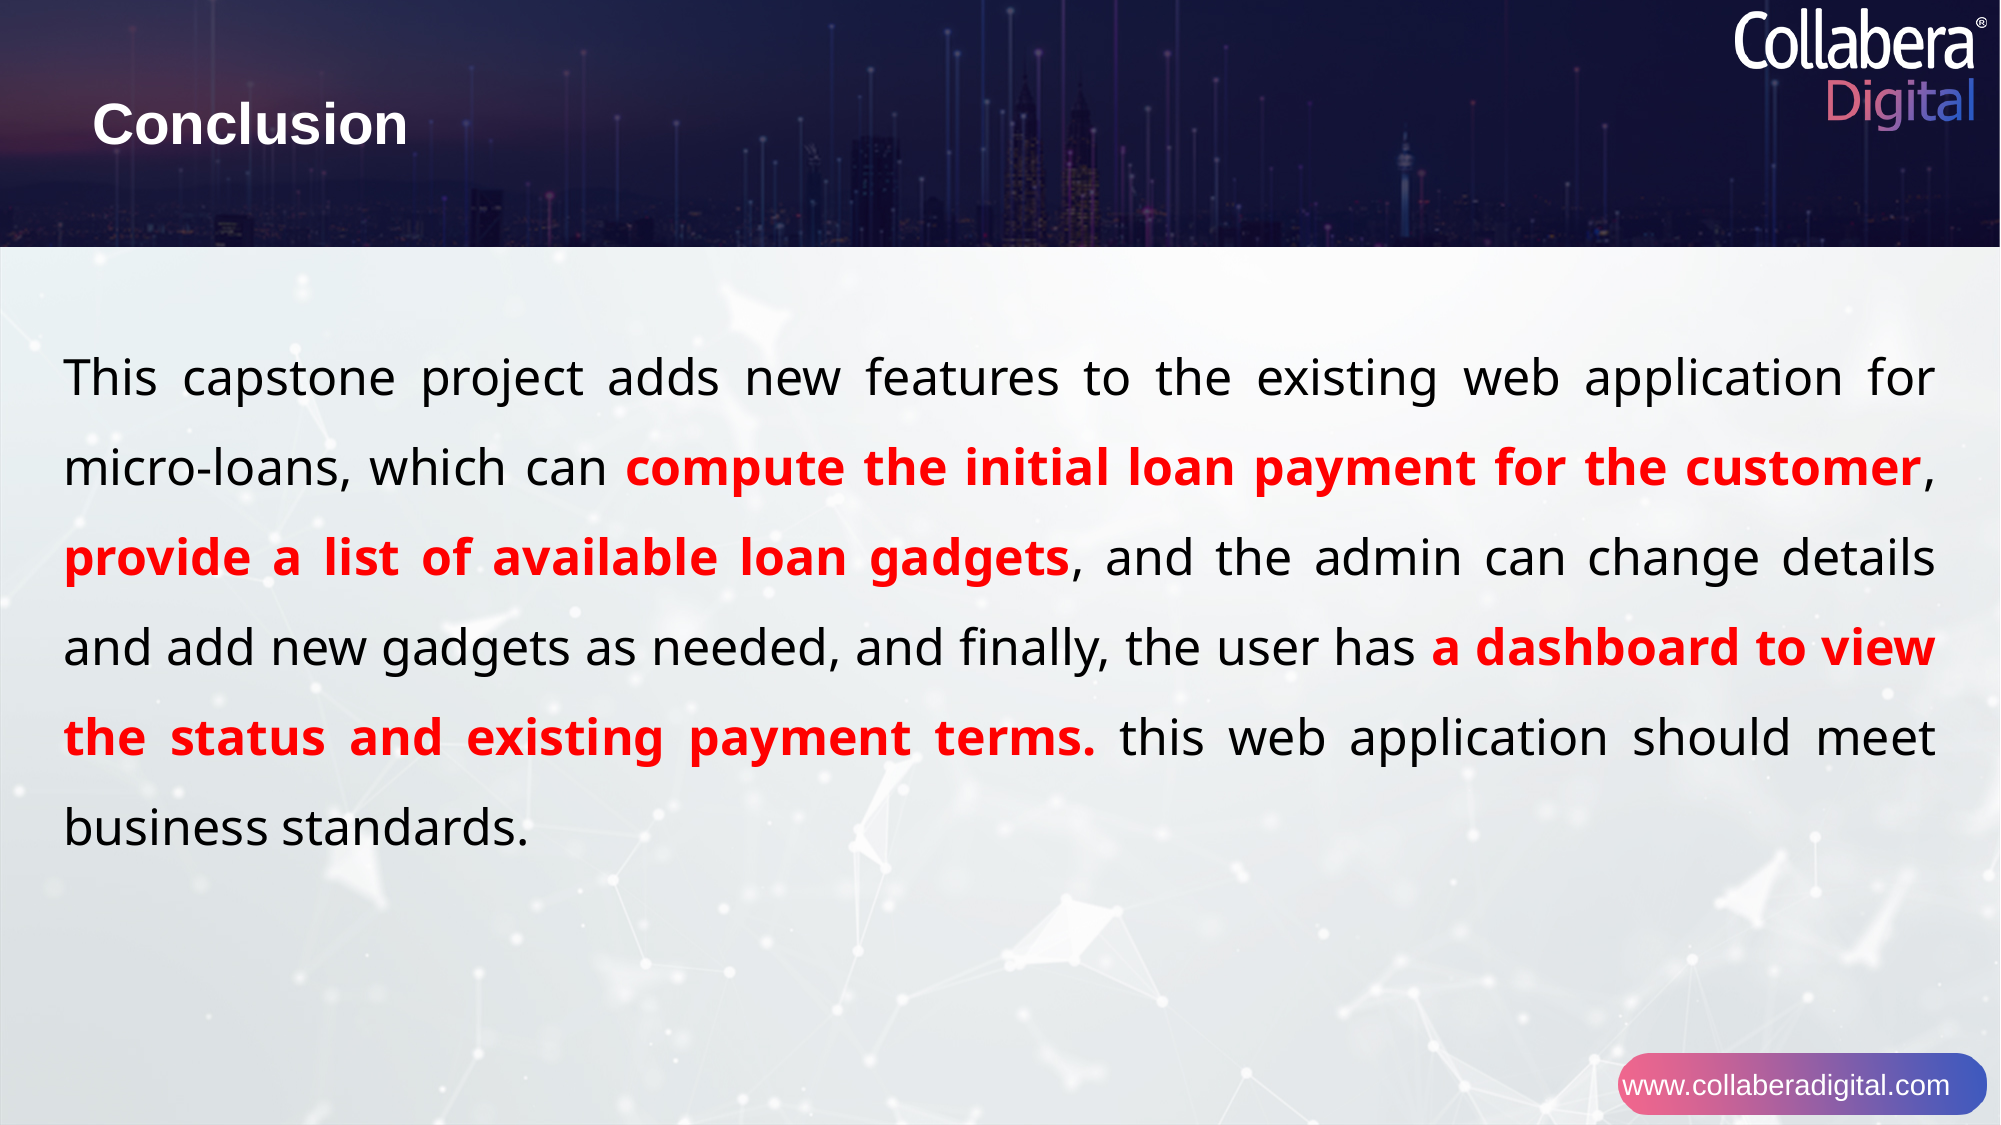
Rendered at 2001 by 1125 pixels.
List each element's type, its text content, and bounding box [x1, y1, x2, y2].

text_box This capstone project adds new features to the existing web application for micro-loans, which can compute the initial loan payment for the customer, provide a list of available loan gadgets, and the admin can change details and add new gadgets as needed, and finally, the user has a dashboard to view the status and existing payment terms. this web application should meet business standards. [48, 308, 1952, 863]
text_box Conclusion [48, 78, 454, 164]
picture [0, 0, 2000, 1125]
